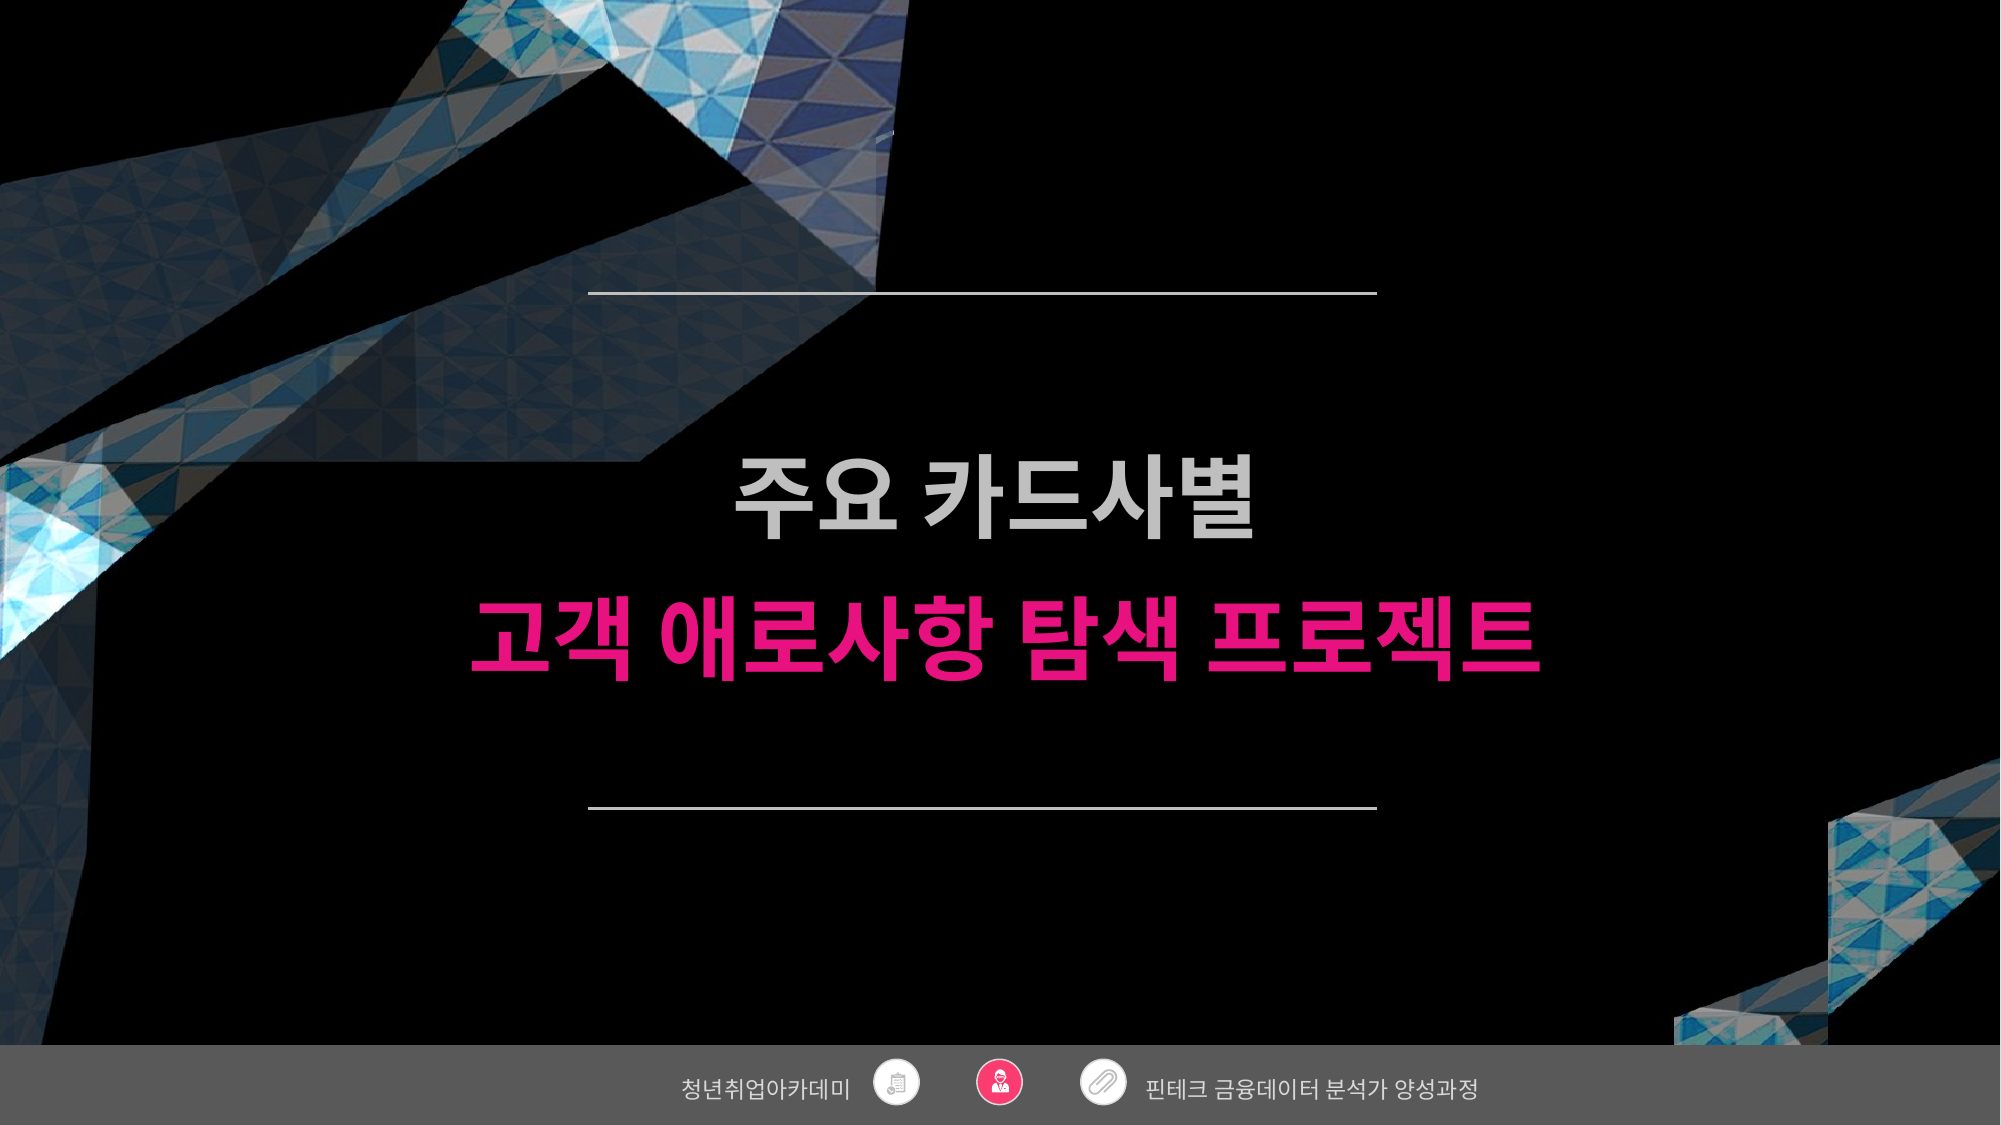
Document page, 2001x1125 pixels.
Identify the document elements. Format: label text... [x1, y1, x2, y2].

text_box 핀테크 금융데이터 분석가 양성과정 [1130, 1054, 1533, 1111]
text_box 주요 카드사별 고객 애로사항 탐색 프로젝트 [329, 398, 1684, 700]
text_box [0, 1045, 2000, 1125]
text_box 청년취업아카데미 [658, 1054, 875, 1111]
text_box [976, 1059, 1023, 1105]
picture [0, 0, 2001, 1125]
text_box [1080, 1059, 1127, 1105]
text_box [873, 1059, 920, 1105]
